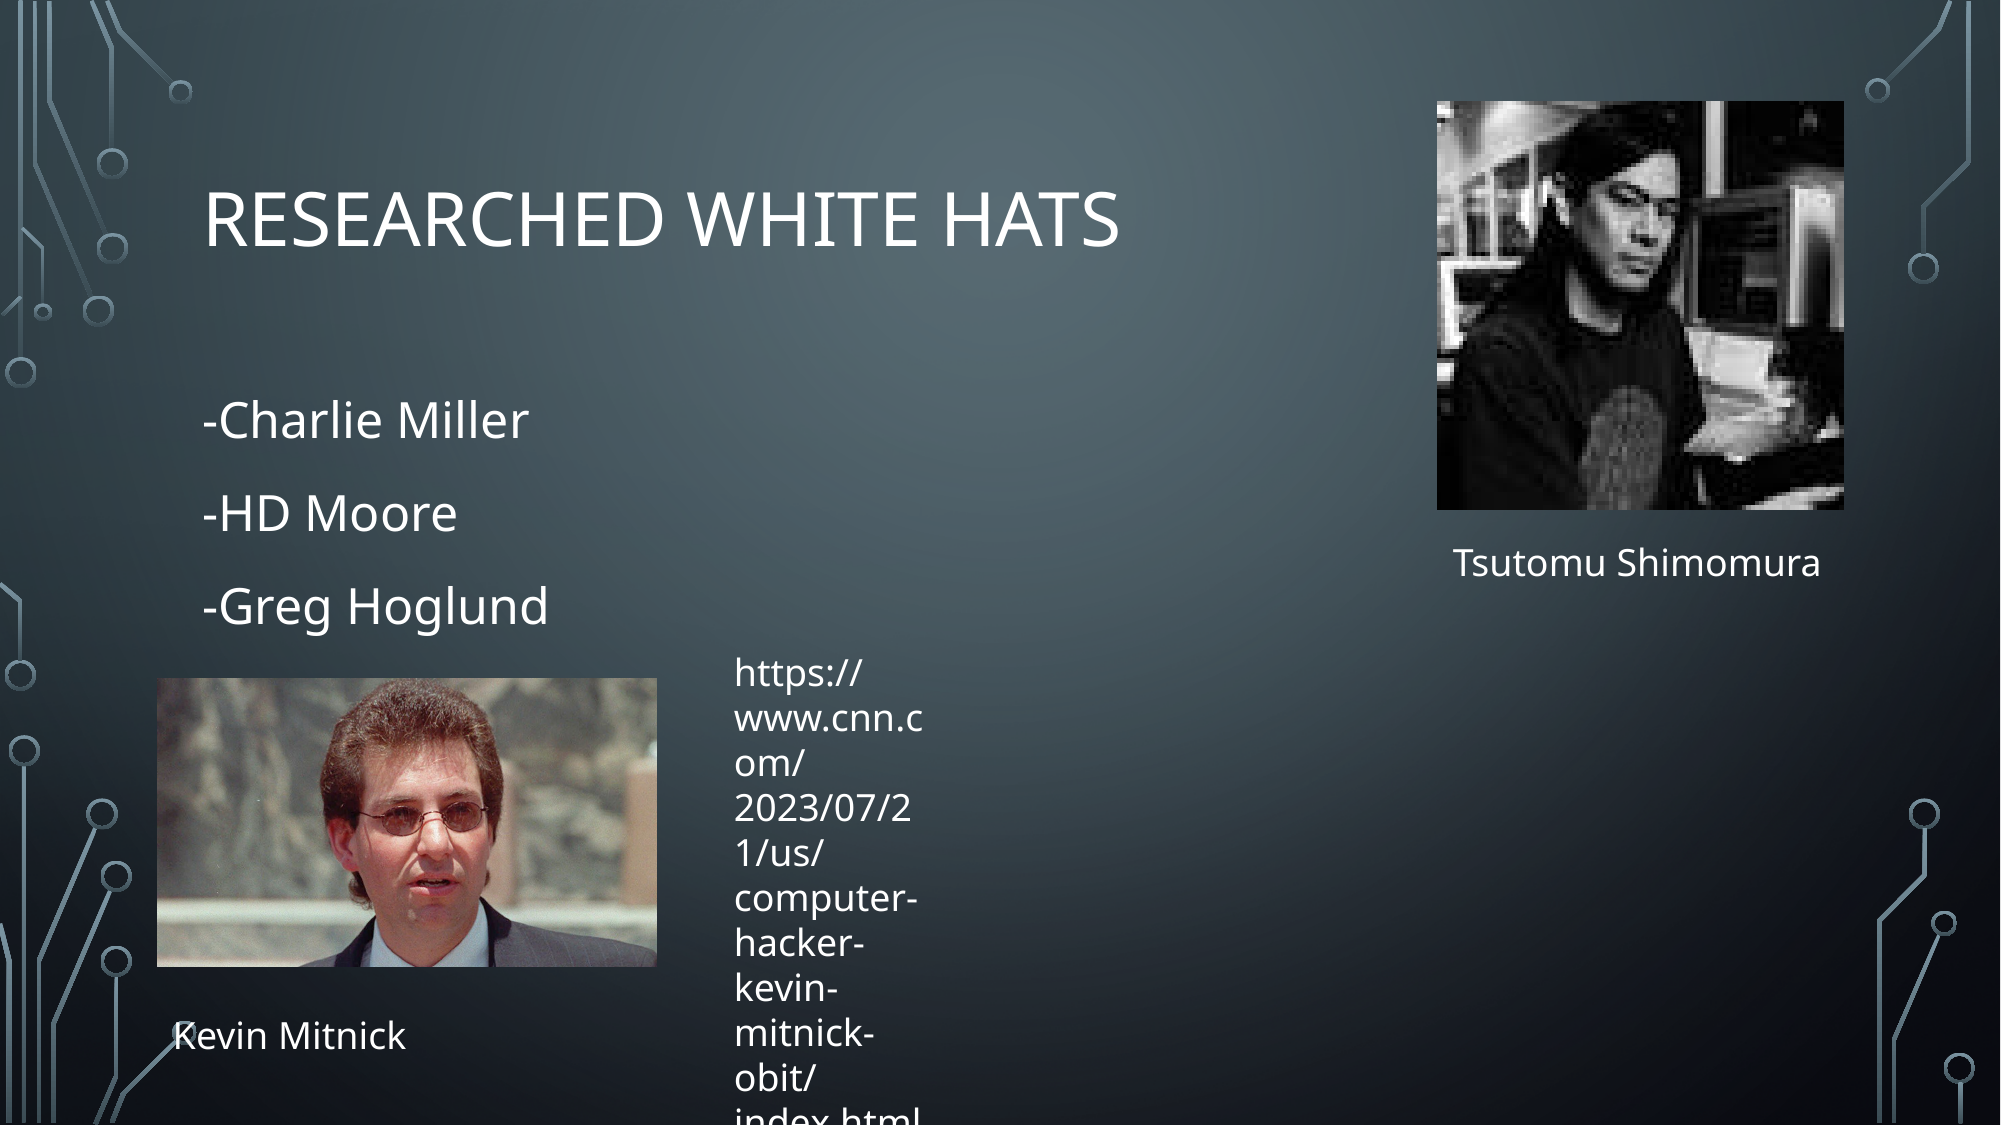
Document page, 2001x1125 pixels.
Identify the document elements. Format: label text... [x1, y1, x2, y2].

picture [1437, 101, 1844, 510]
list -Charlie Miller -HD Moore -Greg Hoglund [187, 369, 682, 950]
picture [157, 677, 657, 967]
title Researched White hats [187, 101, 1437, 344]
text_box https://www.cnn.com/2023/07/21/us/computer-hacker-kevin-mitnick-obit/index.html [719, 641, 941, 1125]
text_box Kevin Mitnick [157, 1004, 643, 1065]
text_box Tsutomu Shimomura [1437, 531, 1852, 592]
